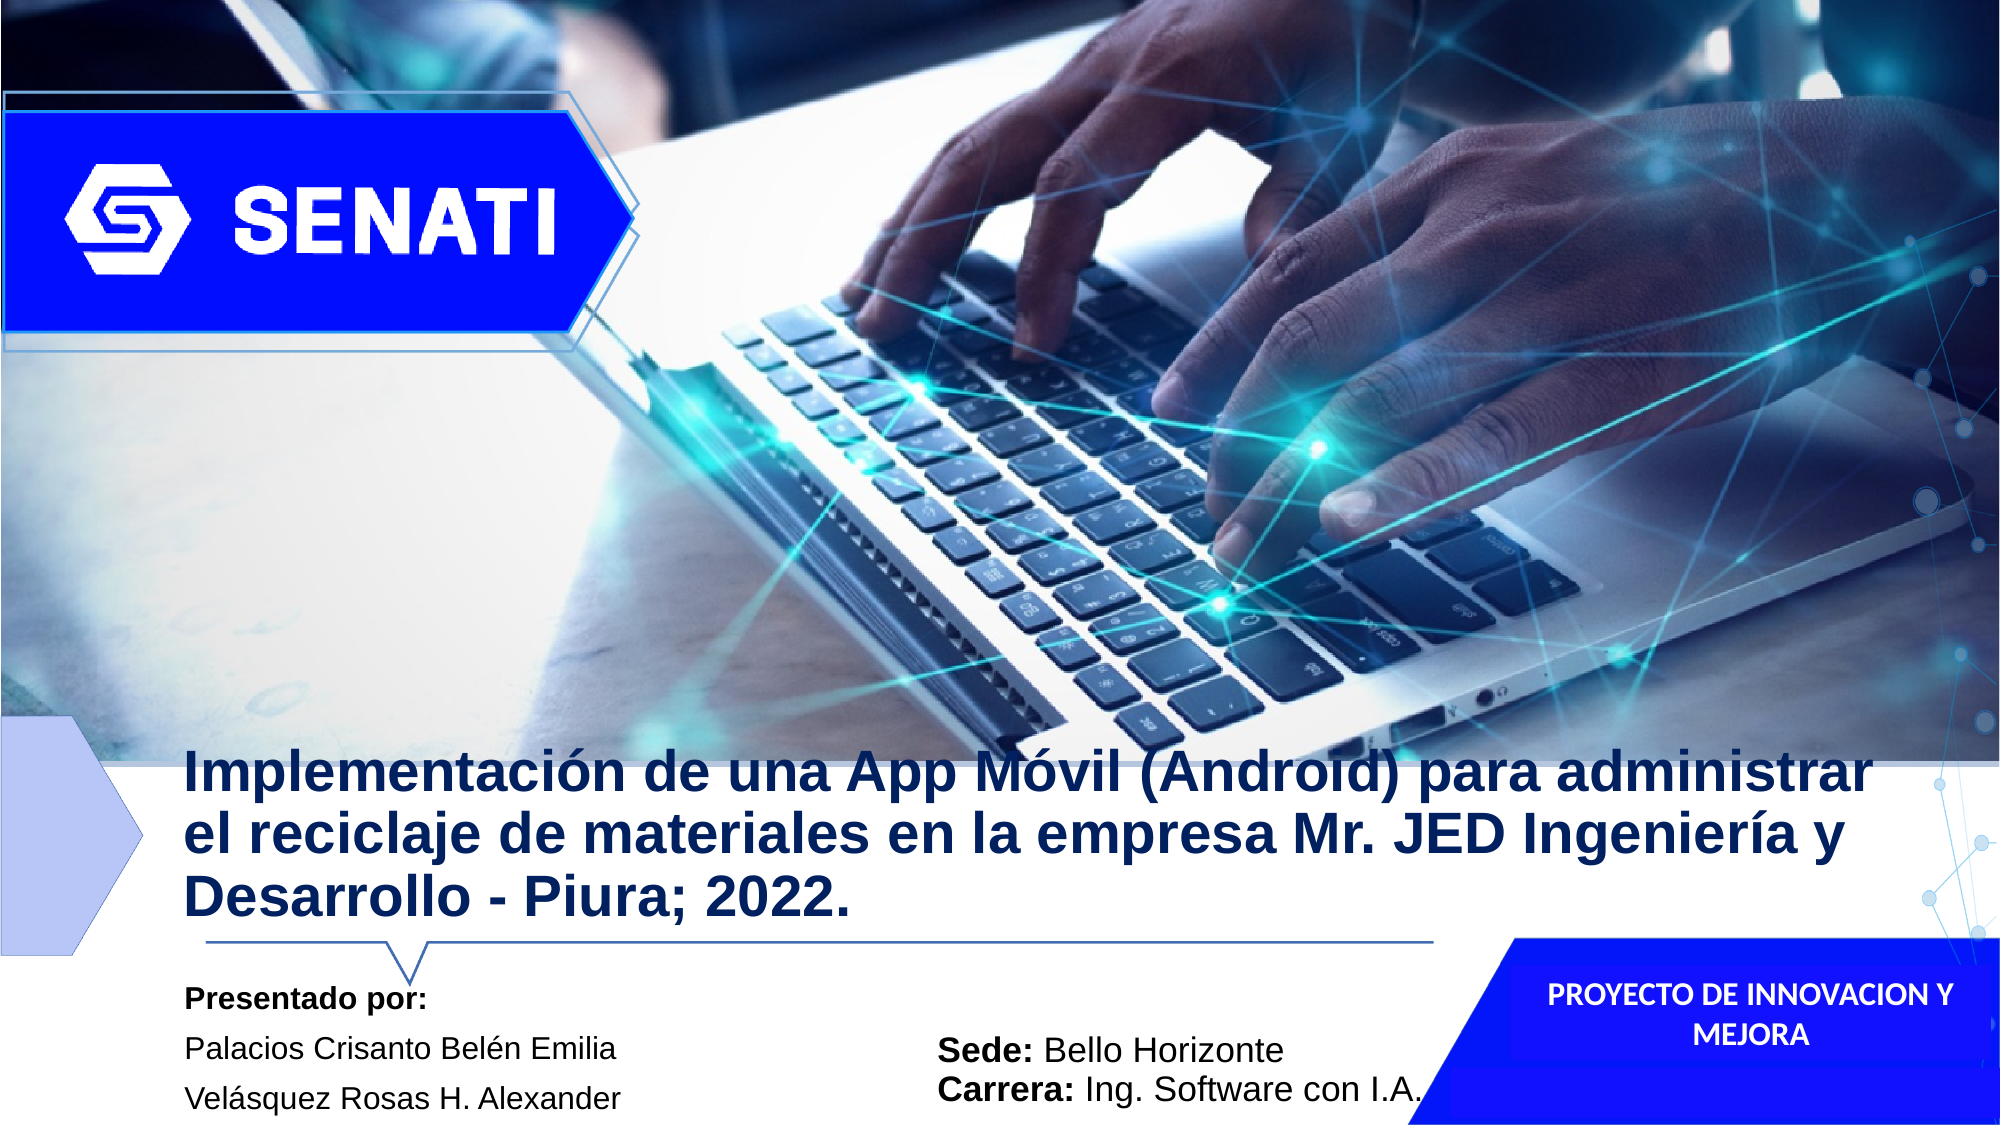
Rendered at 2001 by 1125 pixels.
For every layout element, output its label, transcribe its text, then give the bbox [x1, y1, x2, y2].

picture [0, 0, 2000, 1125]
text_box Sede: Bello Horizonte Carrera: Ing. Software con I.A. [922, 1027, 1449, 1109]
title Implementación de una App Móvil (Android) para administrar el reciclaje de materiales en la empresa Mr. JED Ingeniería y Desarrollo - Piura; 2022. [168, 730, 1937, 938]
subtitle Presentado por: Palacios Crisanto Belén Emilia Velásquez Rosas H. Alexander [169, 974, 785, 1125]
